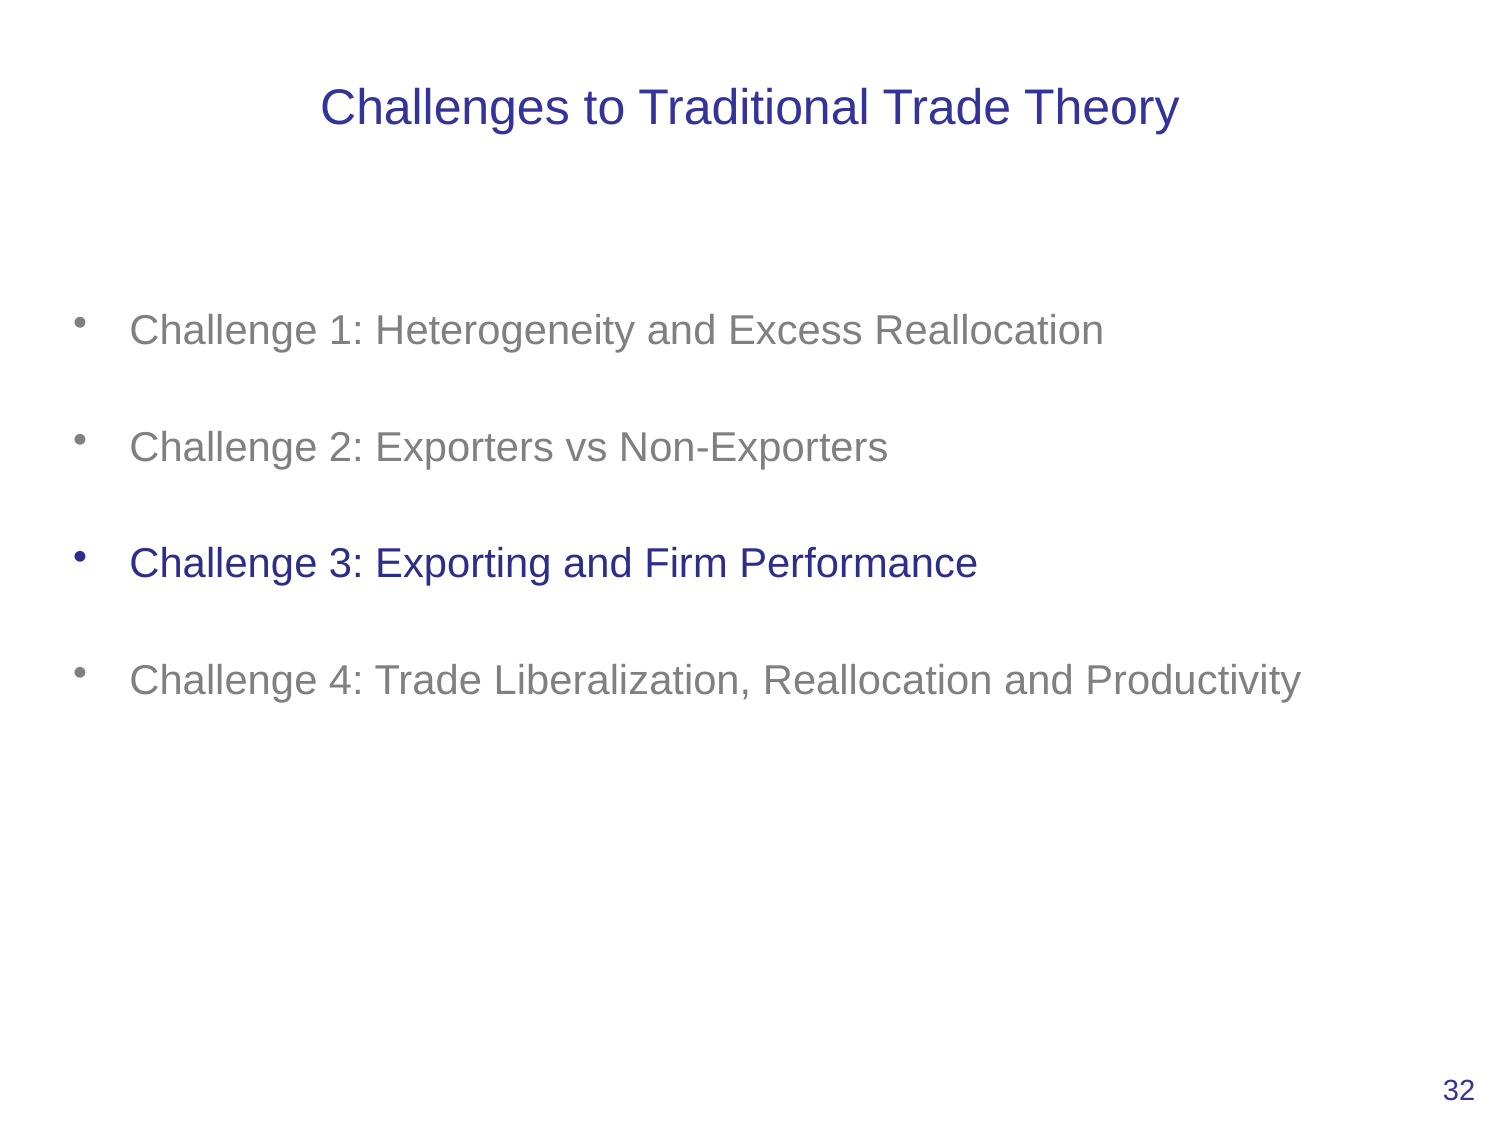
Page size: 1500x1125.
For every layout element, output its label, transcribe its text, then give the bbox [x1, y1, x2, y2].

slide_number 32 [1408, 1028, 1491, 1108]
list Challenge 1: Heterogeneity and Excess Reallocation Challenge 2: Exporters vs Non-Exporters Challenge 3: Exporting and Firm Performance Challenge 4: Trade Liberalization, Reallocation and Productivity [57, 178, 1443, 1125]
title Challenges to Traditional Trade Theory [57, 44, 1443, 165]
